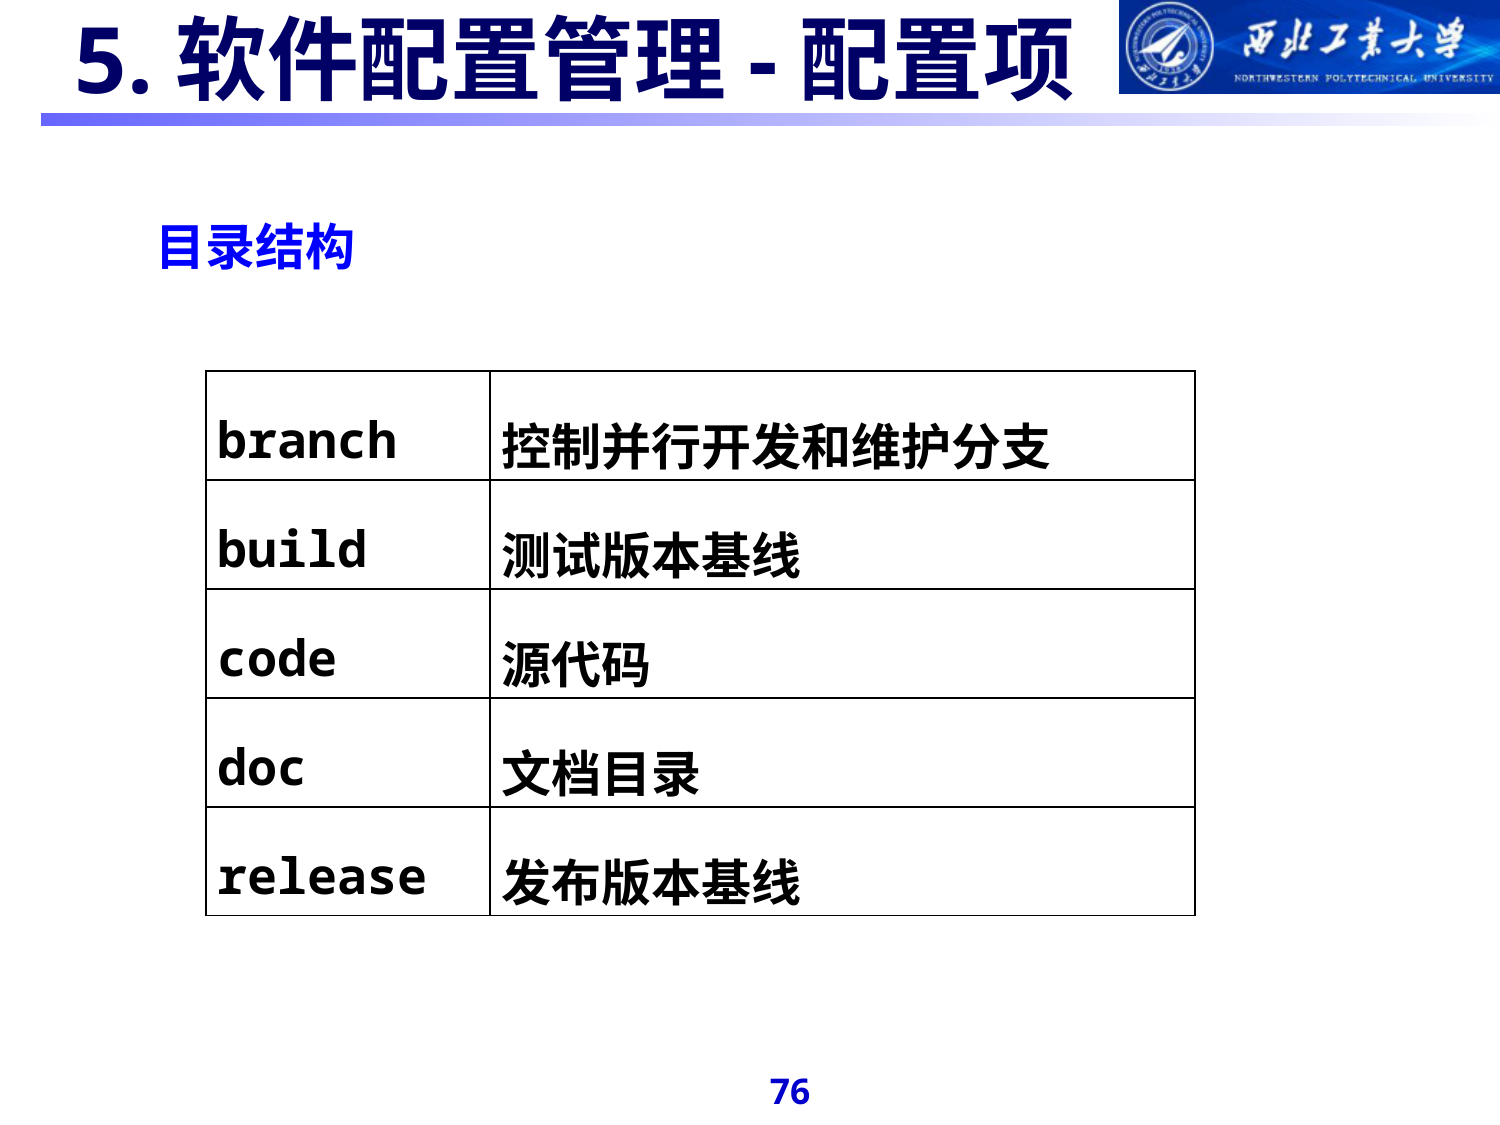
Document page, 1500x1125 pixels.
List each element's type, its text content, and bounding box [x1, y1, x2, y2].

table_cell 源代码 [491, 590, 1194, 697]
table_cell release [207, 808, 489, 915]
table_header branch [207, 372, 489, 479]
picture [1431, 0, 1500, 94]
table_cell 发布版本基线 [491, 808, 1194, 915]
text_box 目录结构 [140, 207, 388, 283]
table_cell 测试版本基线 [491, 481, 1194, 588]
text_box 5.软件配置管理-配置项 [60, 0, 1431, 114]
table_cell code [207, 590, 489, 697]
title [412, 114, 416, 125]
table_header 控制并行开发和维护分支 [491, 372, 1194, 479]
table_cell doc [207, 699, 489, 806]
table_cell build [207, 481, 489, 588]
table_cell 文档目录 [491, 699, 1194, 806]
